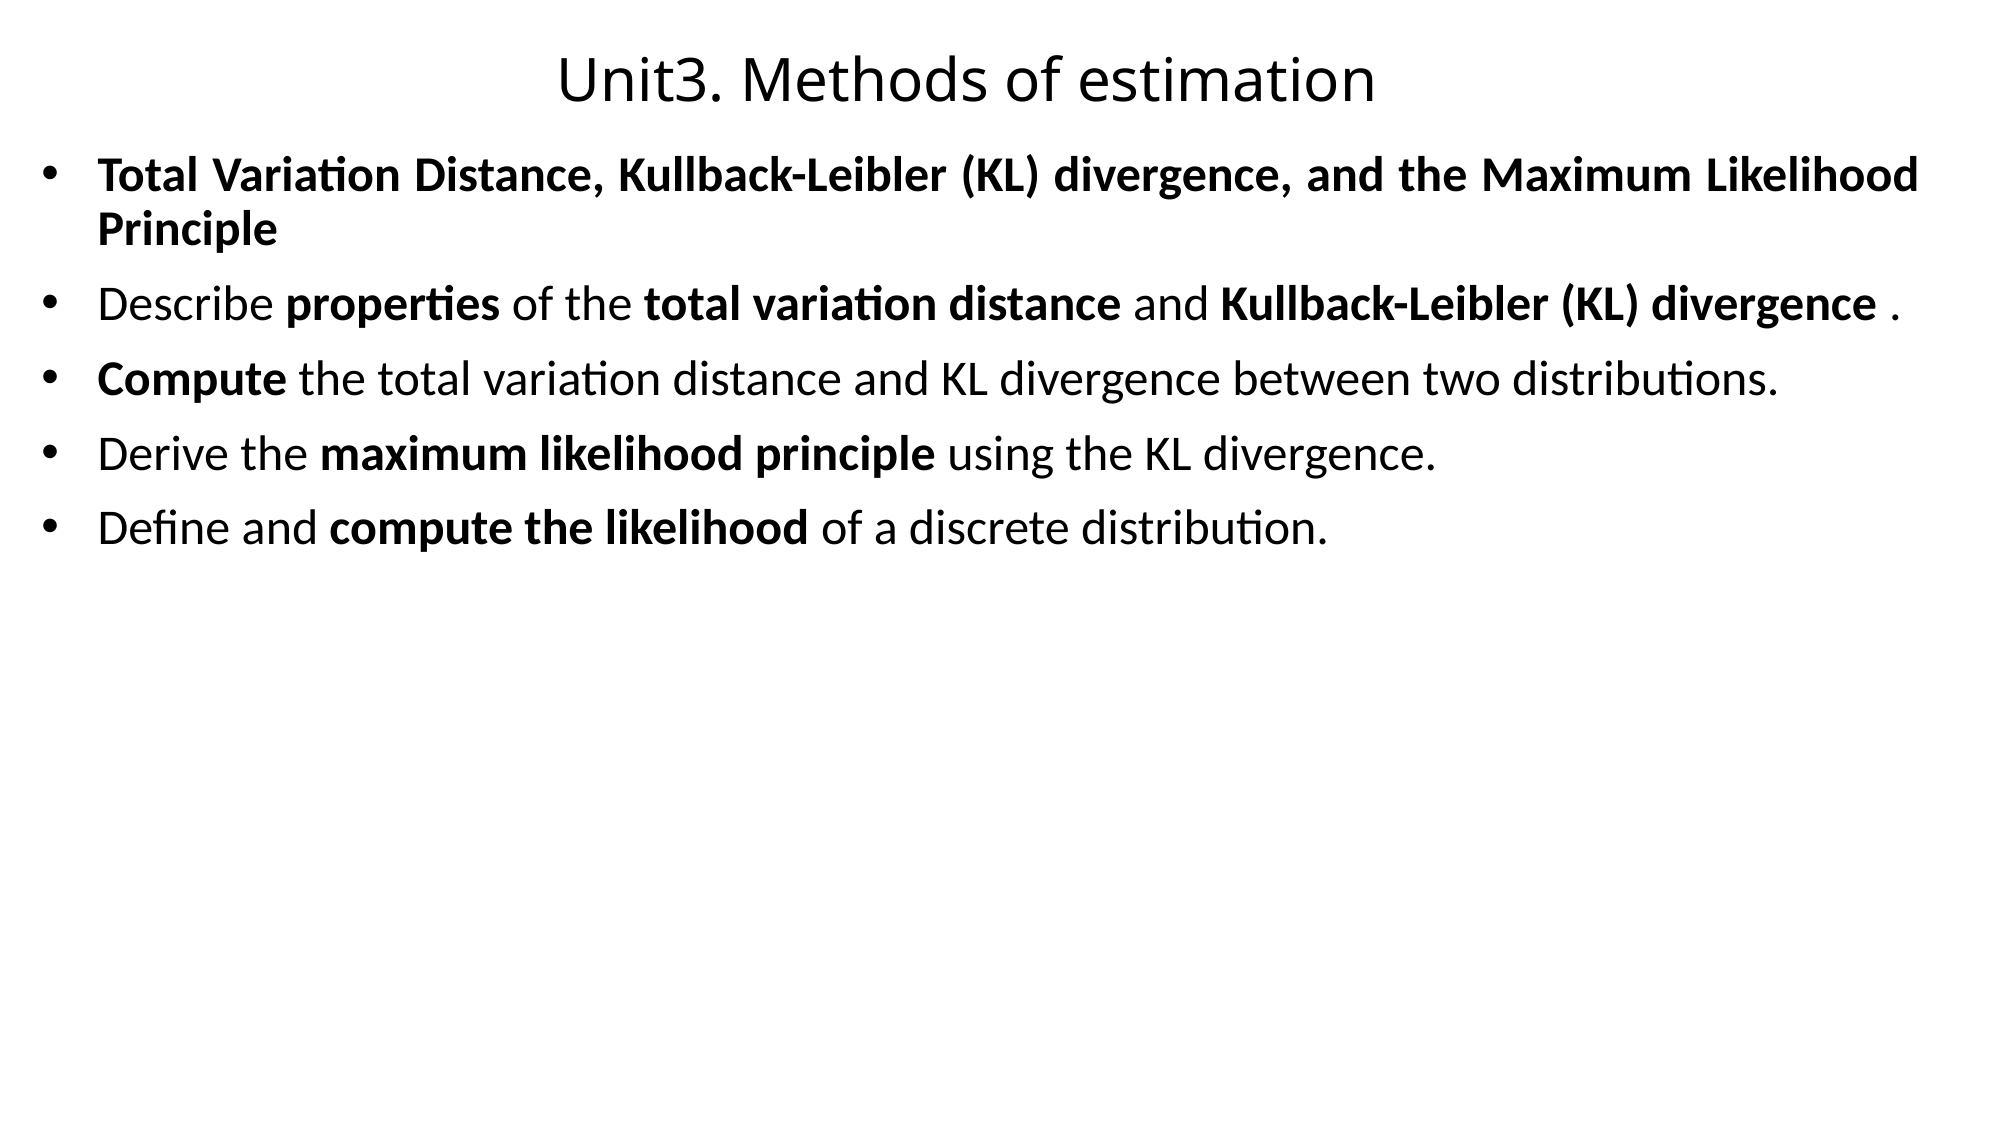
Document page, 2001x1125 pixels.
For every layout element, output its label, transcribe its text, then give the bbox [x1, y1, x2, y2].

subtitle Total Variation Distance, Kullback-Leibler (KL) divergence, and the Maximum Likelihood Principle Describe properties of the total variation distance and Kullback-Leibler (KL) divergence . Compute the total variation distance and KL divergence between two distributions. Derive the maximum likelihood principle using the KL divergence. Define and compute the likelihood of a discrete distribution. [26, 140, 1937, 1087]
title Unit3. Methods of estimation [51, 41, 1884, 123]
